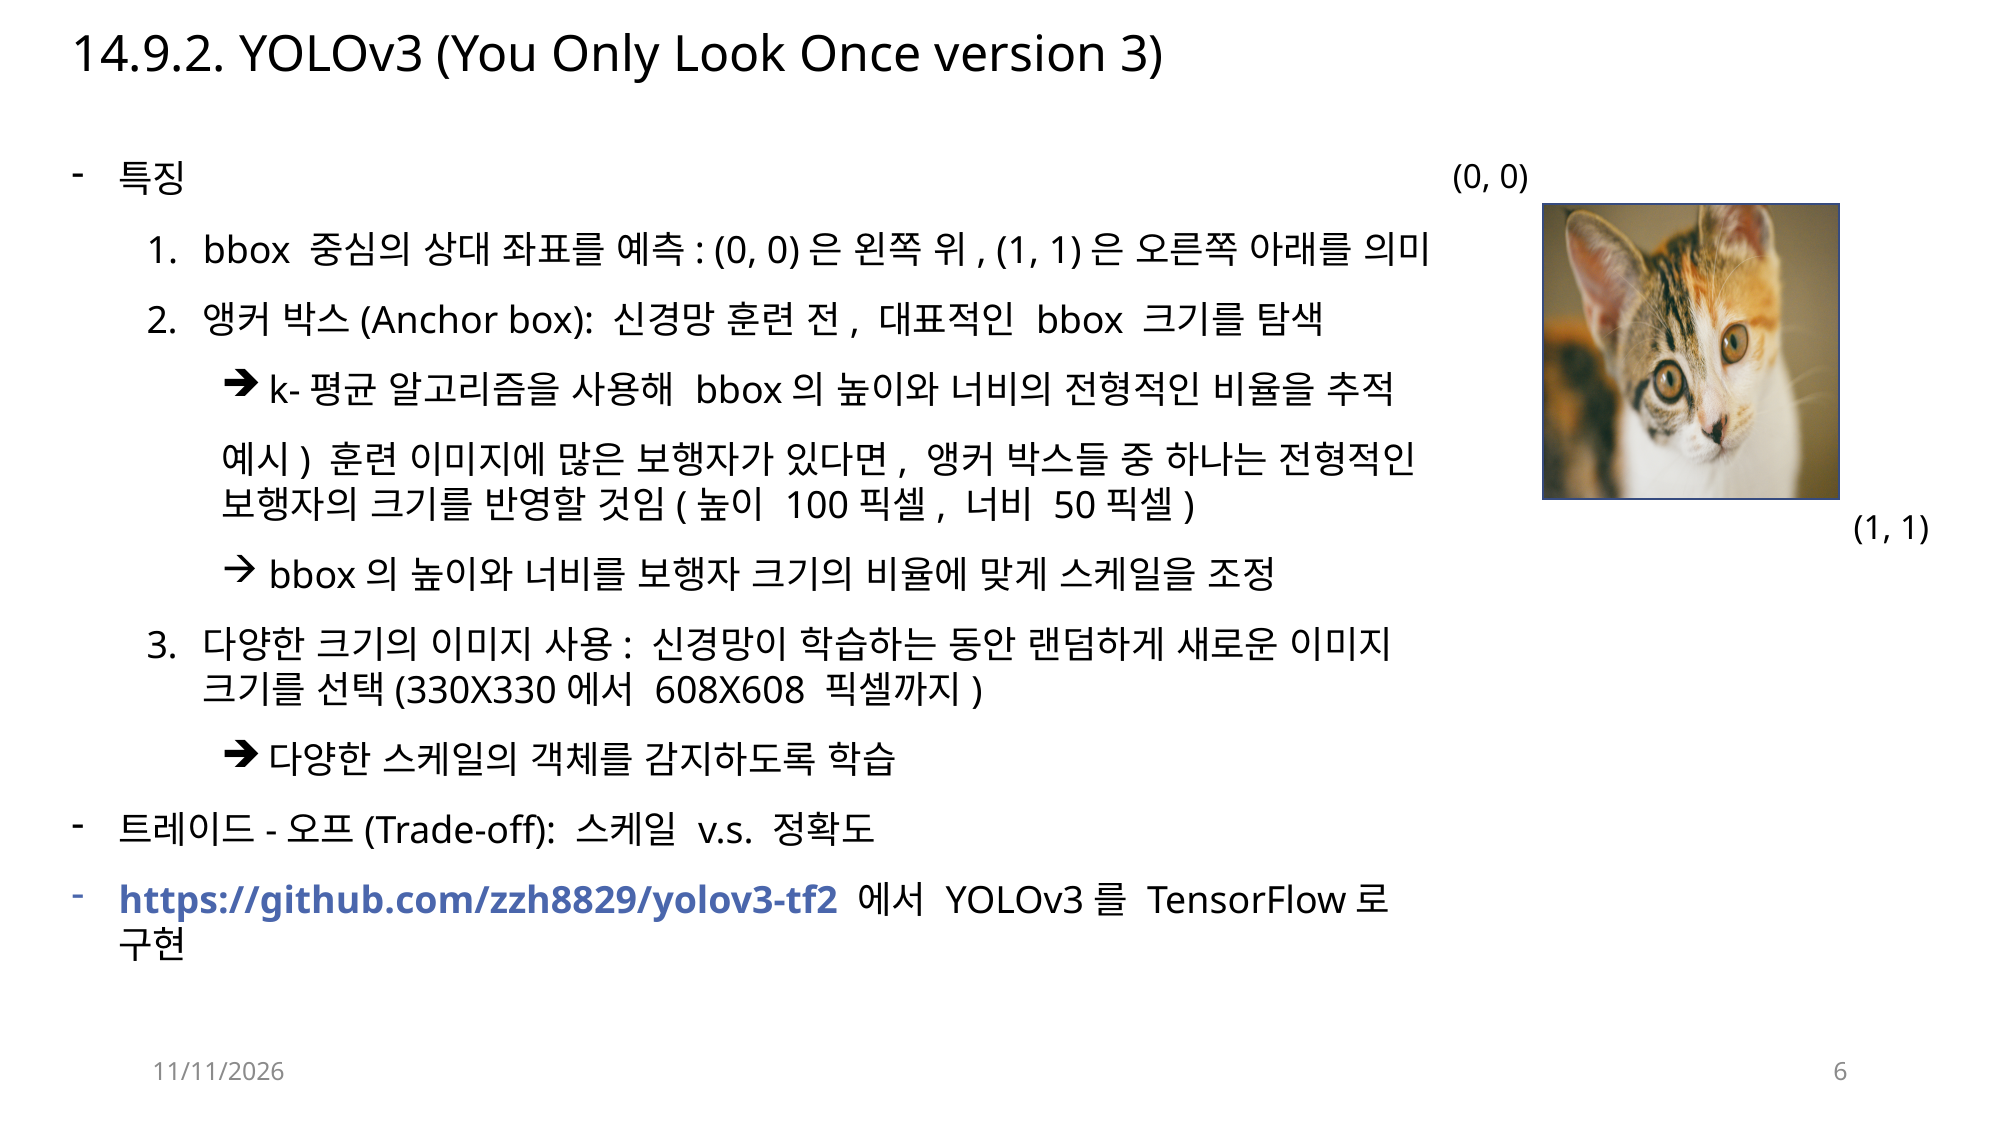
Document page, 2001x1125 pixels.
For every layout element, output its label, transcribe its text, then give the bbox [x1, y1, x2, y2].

text_box 특징 bbox 중심의 상대 좌표를 예측: (0, 0)은 왼쪽 위, (1, 1)은 오른쪽 아래를 의미 앵커 박스(Anchor box): 신경망 훈련 전, 대표적인 bbox 크기를 탐색 k-평균 알고리즘을 사용해 bbox의 높이와 너비의 전형적인 비율을 추적 예시) 훈련 이미지에 많은 보행자가 있다면, 앵커 박스들 중 하나는 전형적인 보행자의 크기를 반영할 것임(높이 100픽셀, 너비 50픽셀) bbox의 높이와 너비를 보행자 크기의 비율에 맞게 스케일을 조정 다양한 크기의 이미지 사용: 신경망이 학습하는 동안 랜덤하게 새로운 이미지 크기를 선택(330X330에서 608X608 픽셀까지) 다양한 스케일의 객체를 감지하도록 학습 트레이드-오프(Trade-off): 스케일 v.s. 정확도 https://github.com/zzh8829/yolov3-tf2 에서 YOLOv3를 TensorFlow로 구현 [56, 148, 1452, 974]
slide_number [137, 1042, 588, 1103]
slide_number 6 [1412, 1042, 1863, 1103]
text_box 14.9.2. YOLOv3 (You Only Look Once version 3) [56, 14, 1947, 89]
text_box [1436, 148, 1947, 555]
